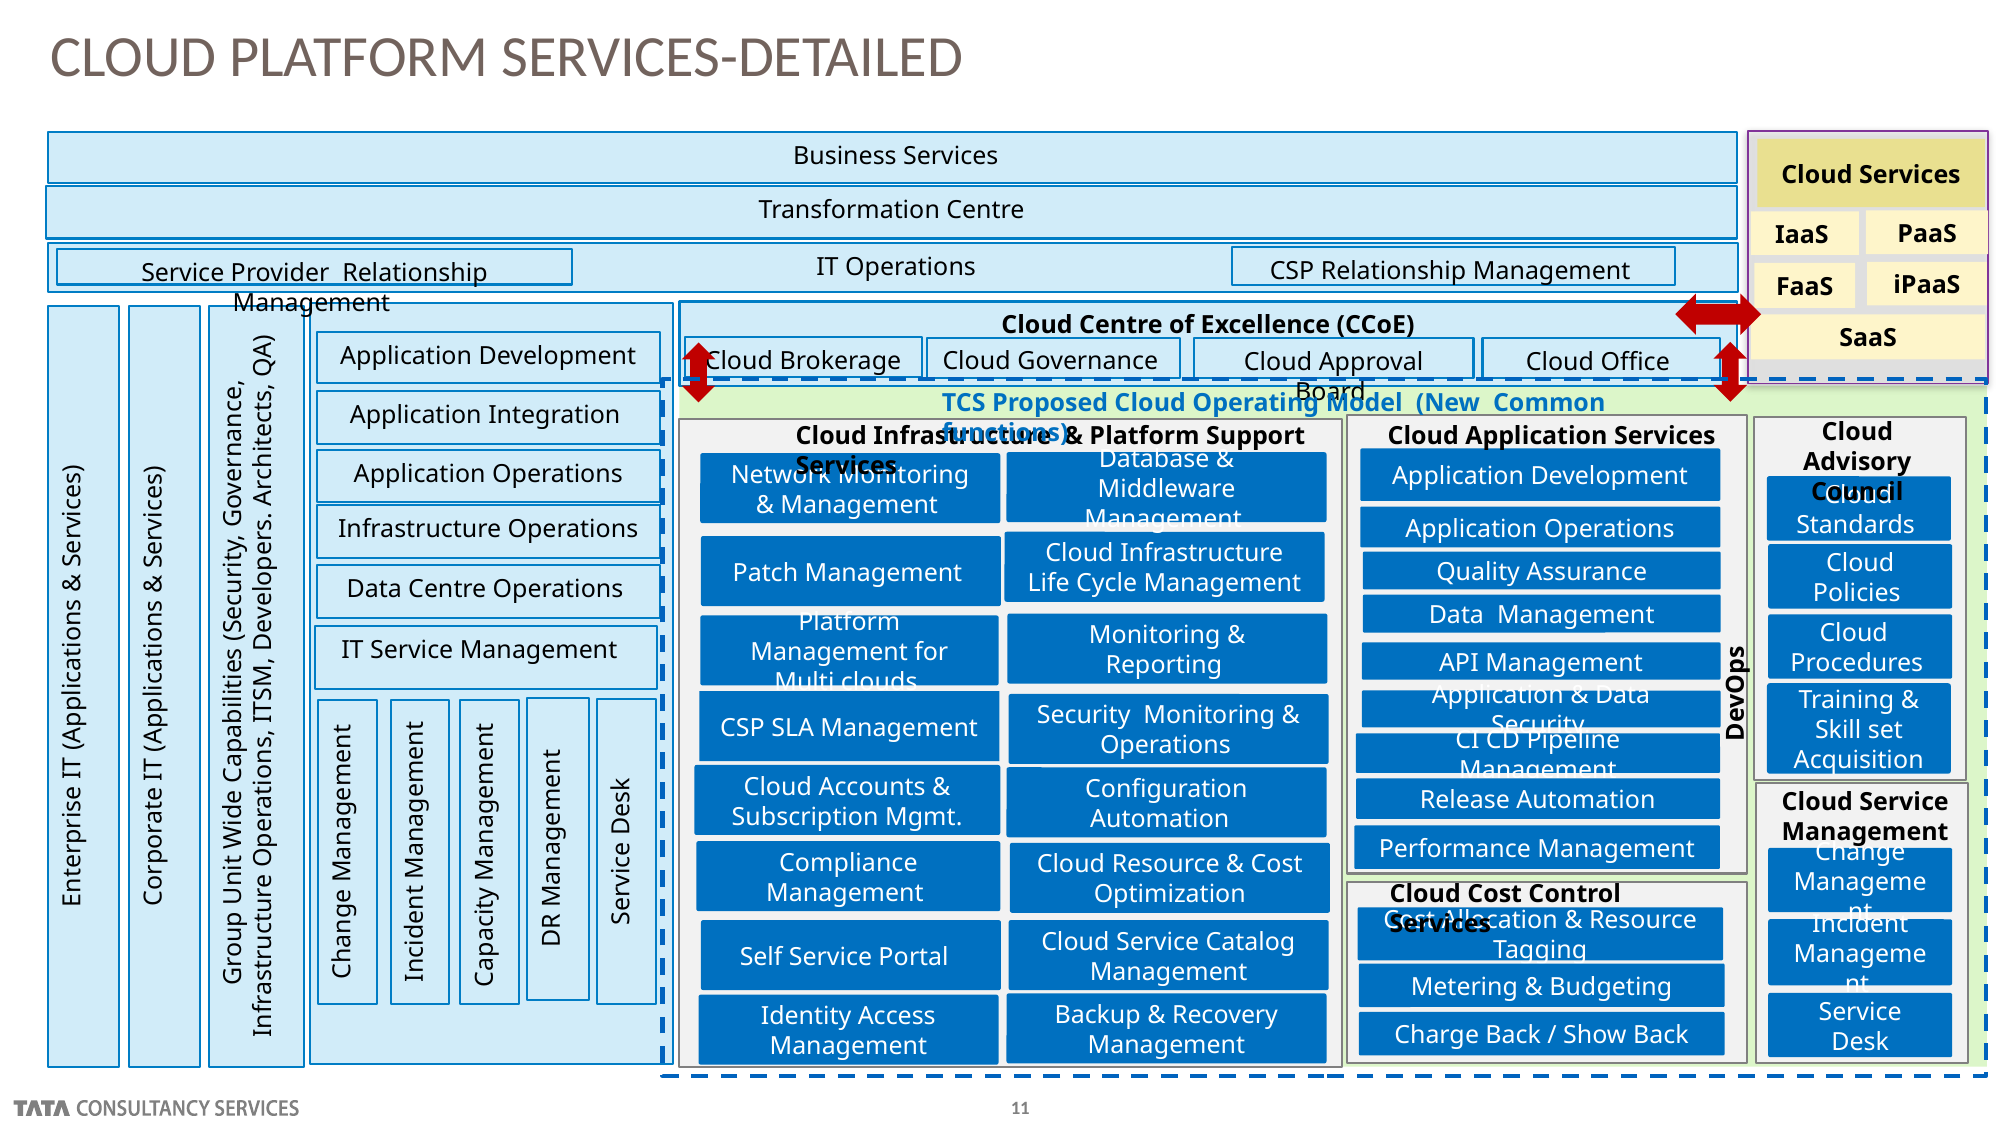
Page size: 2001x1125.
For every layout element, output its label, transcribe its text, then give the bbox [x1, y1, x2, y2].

title CLOUD PLATFORM SERVICES-DETAILED [35, 0, 1567, 106]
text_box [45, 130, 1989, 1077]
